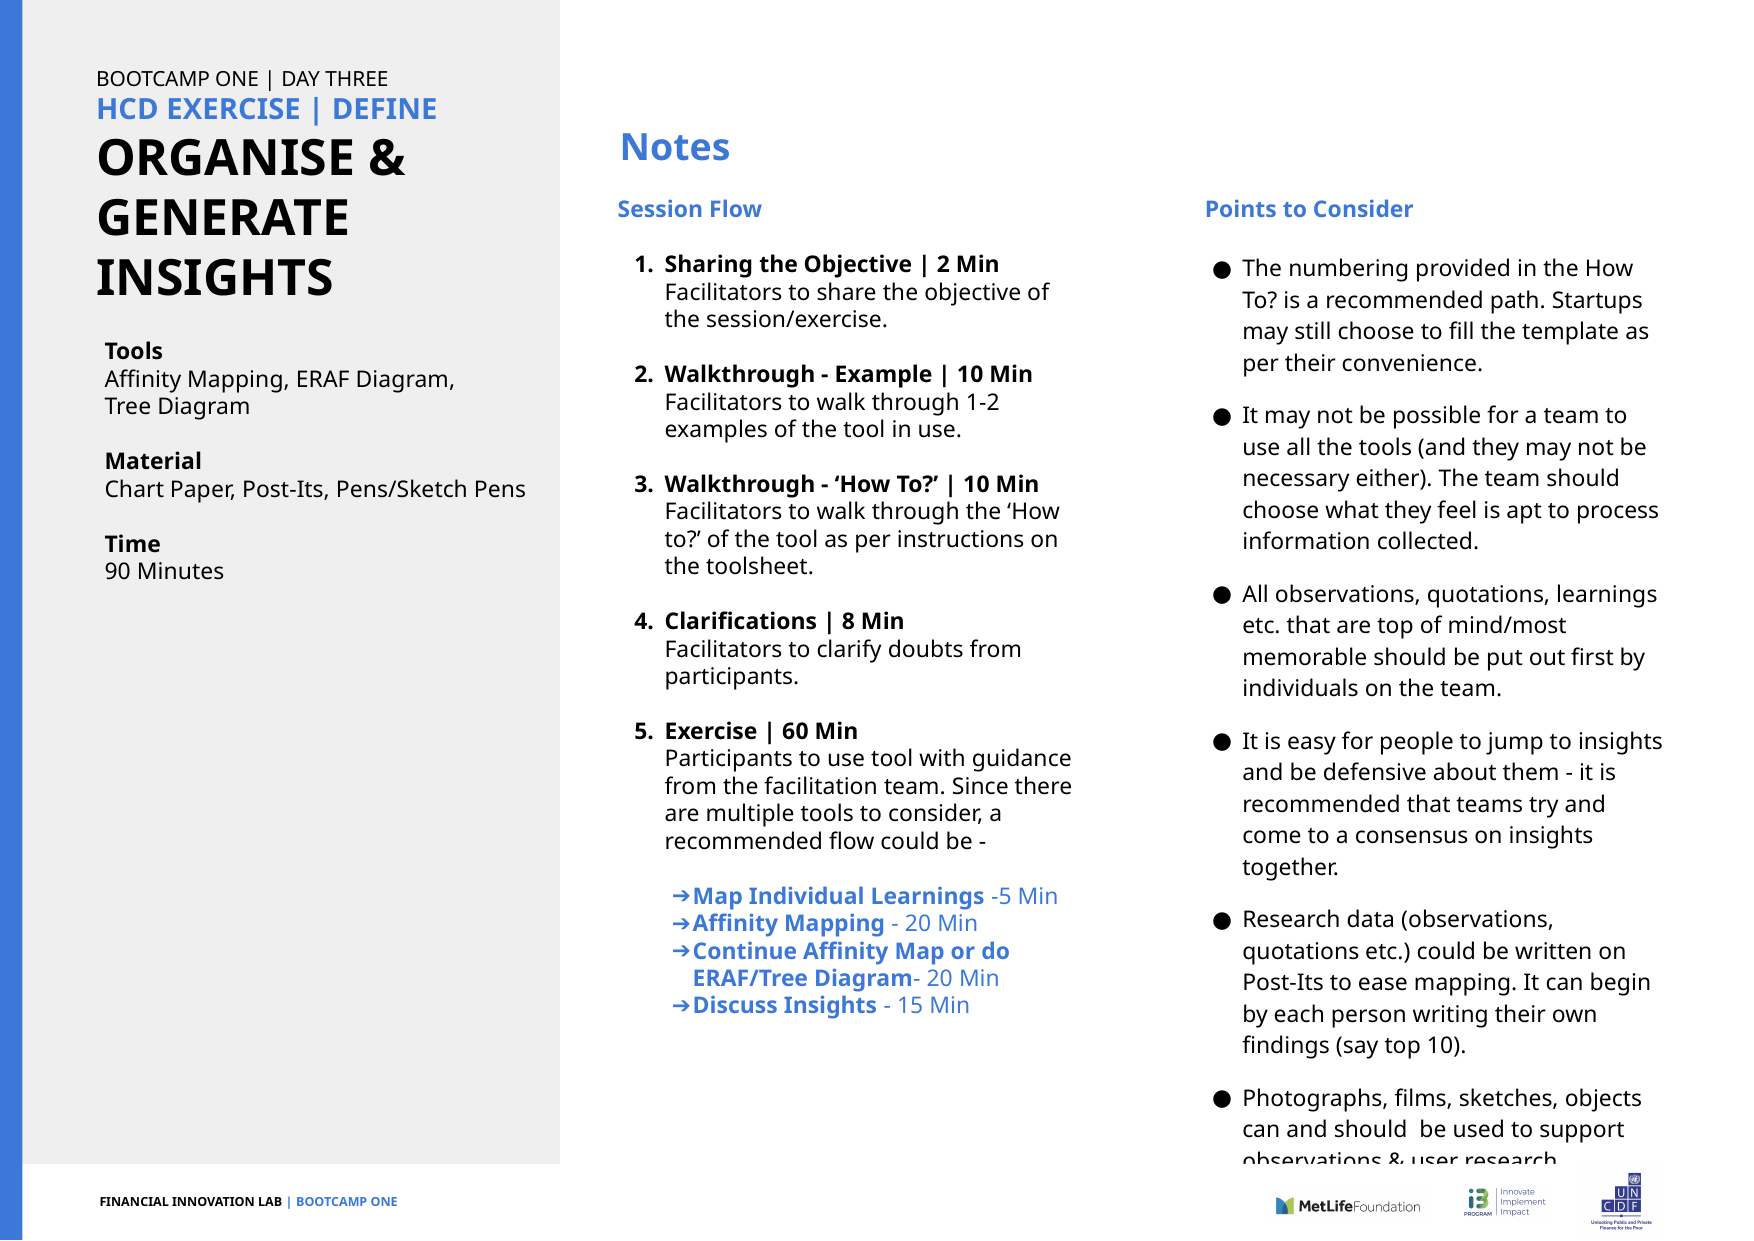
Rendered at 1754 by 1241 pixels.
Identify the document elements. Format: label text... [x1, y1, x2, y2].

list Session Flow Sharing the Objective | 2 Min Facilitators to share the objective of the session/exercise. Walkthrough - Example | 10 Min Facilitators to walk through 1-2 examples of the tool in use. Walkthrough - ‘How To?’ | 10 Min Facilitators to walk through the ‘How to?’ of the tool as per instructions on the toolsheet. Clarifications | 8 Min Facilitators to clarify doubts from participants. Exercise | 60 Min Participants to use tool with guidance from the facilitation team. Since there are multiple tools to consider, a recommended flow could be - Map Individual Learnings -5 Min Affinity Mapping - 20 Min Continue Affinity Map or do ERAF/Tree Diagram- 20 Min Discuss Insights - 15 Min [598, 175, 1104, 1067]
text_box [23, 0, 560, 1161]
text_box Tools Affinity Mapping, ERAF Diagram, Tree Diagram Material Chart Paper, Post-Its, Pens/Sketch Pens Time 90 Minutes [89, 321, 582, 643]
text_box Notes [604, 93, 1097, 198]
text_box [0, 0, 23, 1162]
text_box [0, 1163, 1754, 1241]
list Points to Consider The numbering provided in the How To? is a recommended path. Startups may still choose to fill the template as per their convenience. It may not be possible for a team to use all the tools (and they may not be necessary either). The team should choose what they feel is apt to process information collected. All observations, quotations, learnings etc. that are top of mind/most memorable should be put out first by individuals on the team. It is easy for people to jump to insights and be defensive about them - it is recommended that teams try and come to a consensus on insights together. Research data (observations, quotations etc.) could be written on Post-Its to ease mapping. It can begin by each person writing their own findings (say top 10). Photographs, films, sketches, objects can and should be used to support observations & user research. [1185, 175, 1691, 1132]
title BOOTCAMP ONE | DAY THREE HCD EXERCISE | DEFINE ORGANISE & GENERATE INSIGHTS [76, 142, 545, 325]
